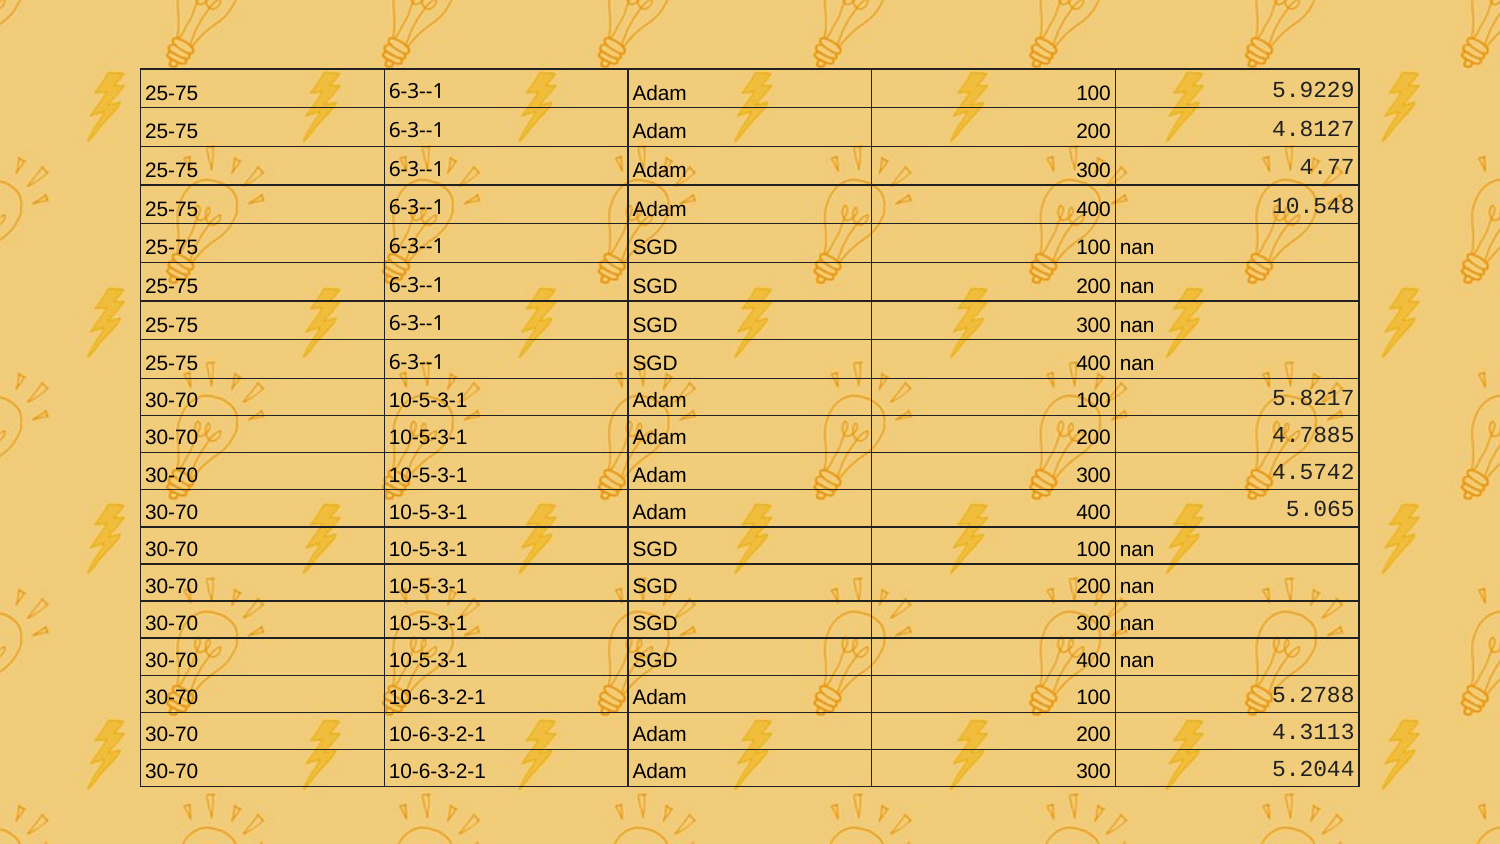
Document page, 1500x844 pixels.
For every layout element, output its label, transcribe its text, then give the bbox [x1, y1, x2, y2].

table_cell 200 [872, 263, 1115, 300]
table_cell nan [1116, 263, 1358, 300]
picture [0, 0, 1500, 844]
table_cell 100 [872, 676, 1115, 712]
table_cell 5.2788 [1116, 676, 1358, 712]
table_cell SGD [629, 639, 871, 675]
table_cell nan [1116, 565, 1358, 600]
table_cell 25-75 [141, 302, 384, 339]
table_cell 30-70 [141, 713, 384, 749]
table_cell nan [1116, 528, 1358, 563]
table_cell Adam [629, 147, 871, 184]
table_cell Adam [629, 453, 871, 489]
table_cell 100 [872, 528, 1115, 563]
table_cell SGD [629, 224, 871, 262]
table_cell 30-70 [141, 565, 384, 600]
table_cell 30-70 [141, 602, 384, 637]
table_cell SGD [629, 263, 871, 300]
table_cell 10-5-3-1 [385, 490, 627, 526]
table_cell 30-70 [141, 528, 384, 563]
table_cell 25-75 [141, 263, 384, 300]
table_cell 30-70 [141, 453, 384, 489]
table_cell 10-5-3-1 [385, 379, 627, 415]
table_cell 400 [872, 639, 1115, 675]
table_cell 300 [872, 602, 1115, 637]
table_cell 6-3--1 [385, 108, 627, 146]
table_cell 10-5-3-1 [385, 639, 627, 675]
table_cell 6-3--1 [385, 340, 627, 378]
table_cell nan [1116, 340, 1358, 378]
table_cell nan [1116, 602, 1358, 637]
table_cell 30-70 [141, 639, 384, 675]
table_cell 300 [872, 453, 1115, 489]
table_cell 4.3113 [1116, 713, 1358, 749]
table_cell 30-70 [141, 416, 384, 452]
table_cell 300 [872, 750, 1115, 786]
table_cell 400 [872, 186, 1115, 223]
table_cell 200 [872, 713, 1115, 749]
table_cell 25-75 [141, 147, 384, 184]
table_cell Adam [629, 186, 871, 223]
table_cell Adam [629, 416, 871, 452]
table_cell 100 [872, 379, 1115, 415]
table_cell Adam [629, 108, 871, 146]
table_cell 10-6-3-2-1 [385, 676, 627, 712]
table_cell Adam [629, 750, 871, 786]
table_cell 6-3--1 [385, 224, 627, 262]
table_cell 6-3--1 [385, 263, 627, 300]
table_cell 10-5-3-1 [385, 565, 627, 600]
table_cell 100 [872, 224, 1115, 262]
table_cell 400 [872, 340, 1115, 378]
table_cell 10-5-3-1 [385, 602, 627, 637]
table_cell 10-5-3-1 [385, 416, 627, 452]
table_cell 6-3--1 [385, 302, 627, 339]
table_cell 10-5-3-1 [385, 528, 627, 563]
table_cell SGD [629, 302, 871, 339]
table_cell 25-75 [141, 224, 384, 262]
table_header Adam [629, 70, 871, 107]
table_cell 5.8217 [1116, 379, 1358, 415]
table_cell SGD [629, 528, 871, 563]
table_cell 200 [872, 416, 1115, 452]
table_cell 4.77 [1116, 147, 1358, 184]
table_cell SGD [629, 340, 871, 378]
table_cell 400 [872, 490, 1115, 526]
table_cell nan [1116, 224, 1358, 262]
table_cell 4.7885 [1116, 416, 1358, 452]
table_cell 25-75 [141, 186, 384, 223]
table_header 6-3--1 [385, 70, 627, 107]
table_cell 300 [872, 147, 1115, 184]
table_header 100 [872, 70, 1115, 107]
table_cell Adam [629, 676, 871, 712]
table_cell nan [1116, 302, 1358, 339]
table_cell 25-75 [141, 340, 384, 378]
table_cell 4.5742 [1116, 453, 1358, 489]
table_cell 10-6-3-2-1 [385, 750, 627, 786]
table_cell 5.2044 [1116, 750, 1358, 786]
table_cell SGD [629, 602, 871, 637]
table_cell 200 [872, 108, 1115, 146]
table_cell 10-5-3-1 [385, 453, 627, 489]
table_cell 6-3--1 [385, 147, 627, 184]
table_cell 30-70 [141, 490, 384, 526]
table_cell 30-70 [141, 676, 384, 712]
table_cell Adam [629, 713, 871, 749]
table_cell Adam [629, 379, 871, 415]
table_cell 4.8127 [1116, 108, 1358, 146]
table_cell nan [1116, 639, 1358, 675]
table_cell 6-3--1 [385, 186, 627, 223]
table_cell 30-70 [141, 750, 384, 786]
table_cell 200 [872, 565, 1115, 600]
table_header 25-75 [141, 70, 384, 107]
table_cell 5.065 [1116, 490, 1358, 526]
table_cell 300 [872, 302, 1115, 339]
table_cell 10.548 [1116, 186, 1358, 223]
table_cell 10-6-3-2-1 [385, 713, 627, 749]
table_cell Adam [629, 490, 871, 526]
table_cell SGD [629, 565, 871, 600]
table_cell 25-75 [141, 108, 384, 146]
table_header 5.9229 [1116, 70, 1358, 107]
table_cell 30-70 [141, 379, 384, 415]
